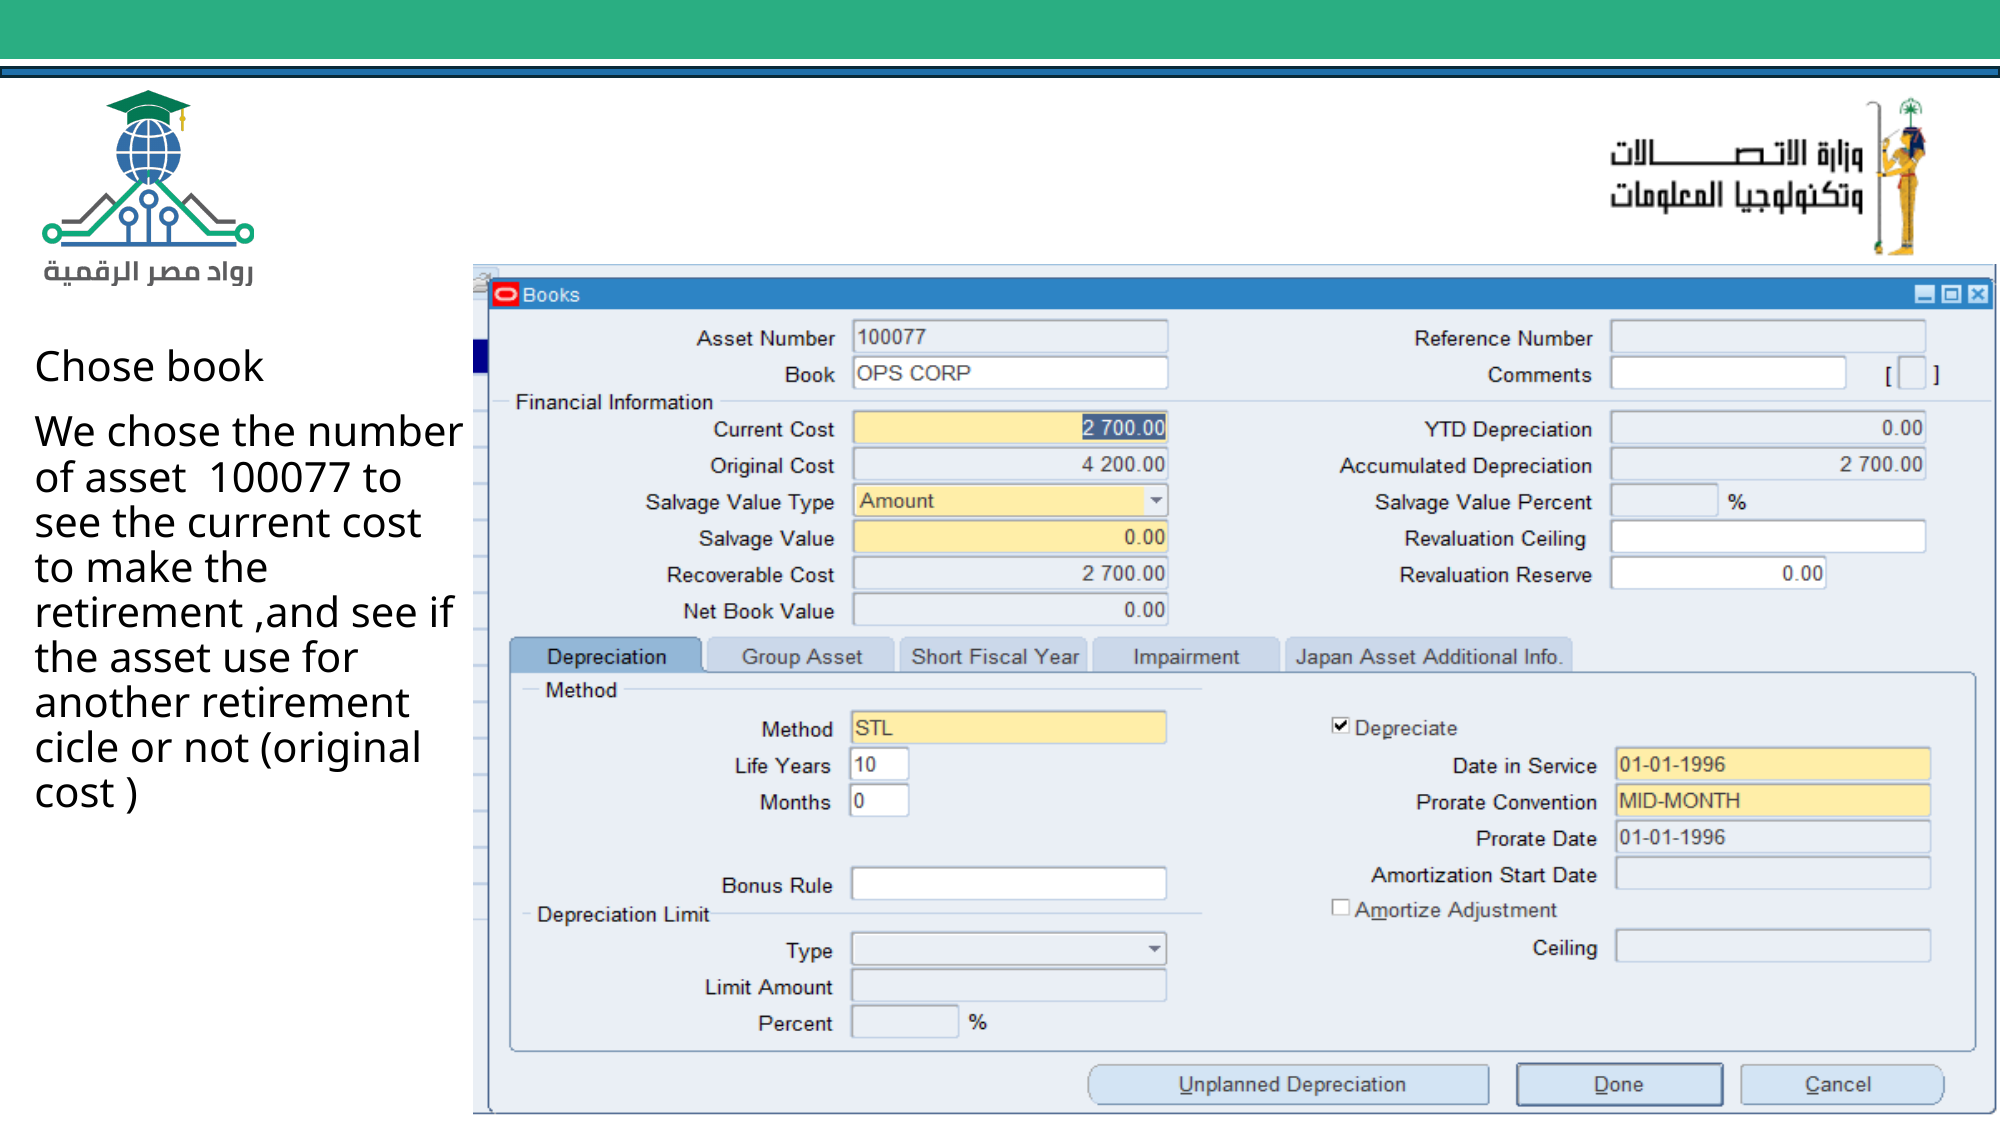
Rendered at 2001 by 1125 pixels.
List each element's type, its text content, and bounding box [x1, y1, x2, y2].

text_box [0, 0, 2000, 286]
text_box [1, 324, 472, 602]
list Chose book We chose the number of asset 100077 to see the current cost to make the retirement ,and see if the asset use for another retirement cicle or not (original cost ) [19, 337, 472, 963]
picture [472, 263, 2000, 1125]
